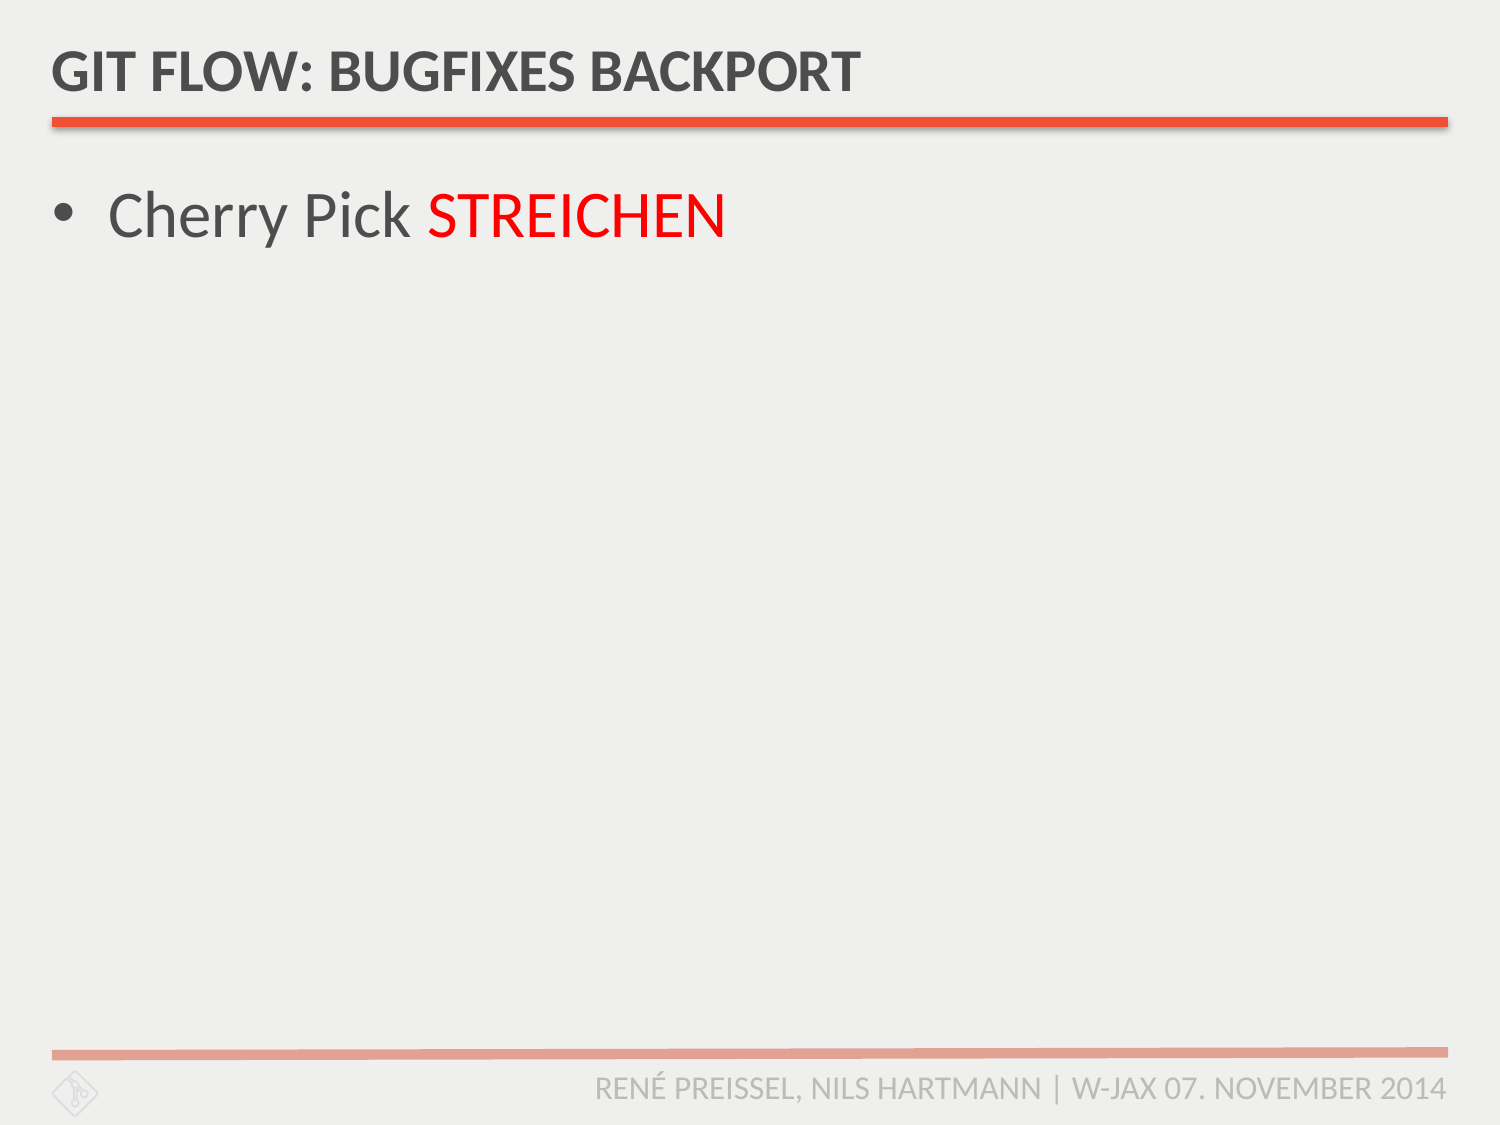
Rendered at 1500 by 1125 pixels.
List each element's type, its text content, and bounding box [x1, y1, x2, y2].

title GIT FLOW: BUGFIXES BACKPORT [51, 30, 1449, 104]
list Cherry Pick STREICHEN [51, 170, 1449, 1005]
